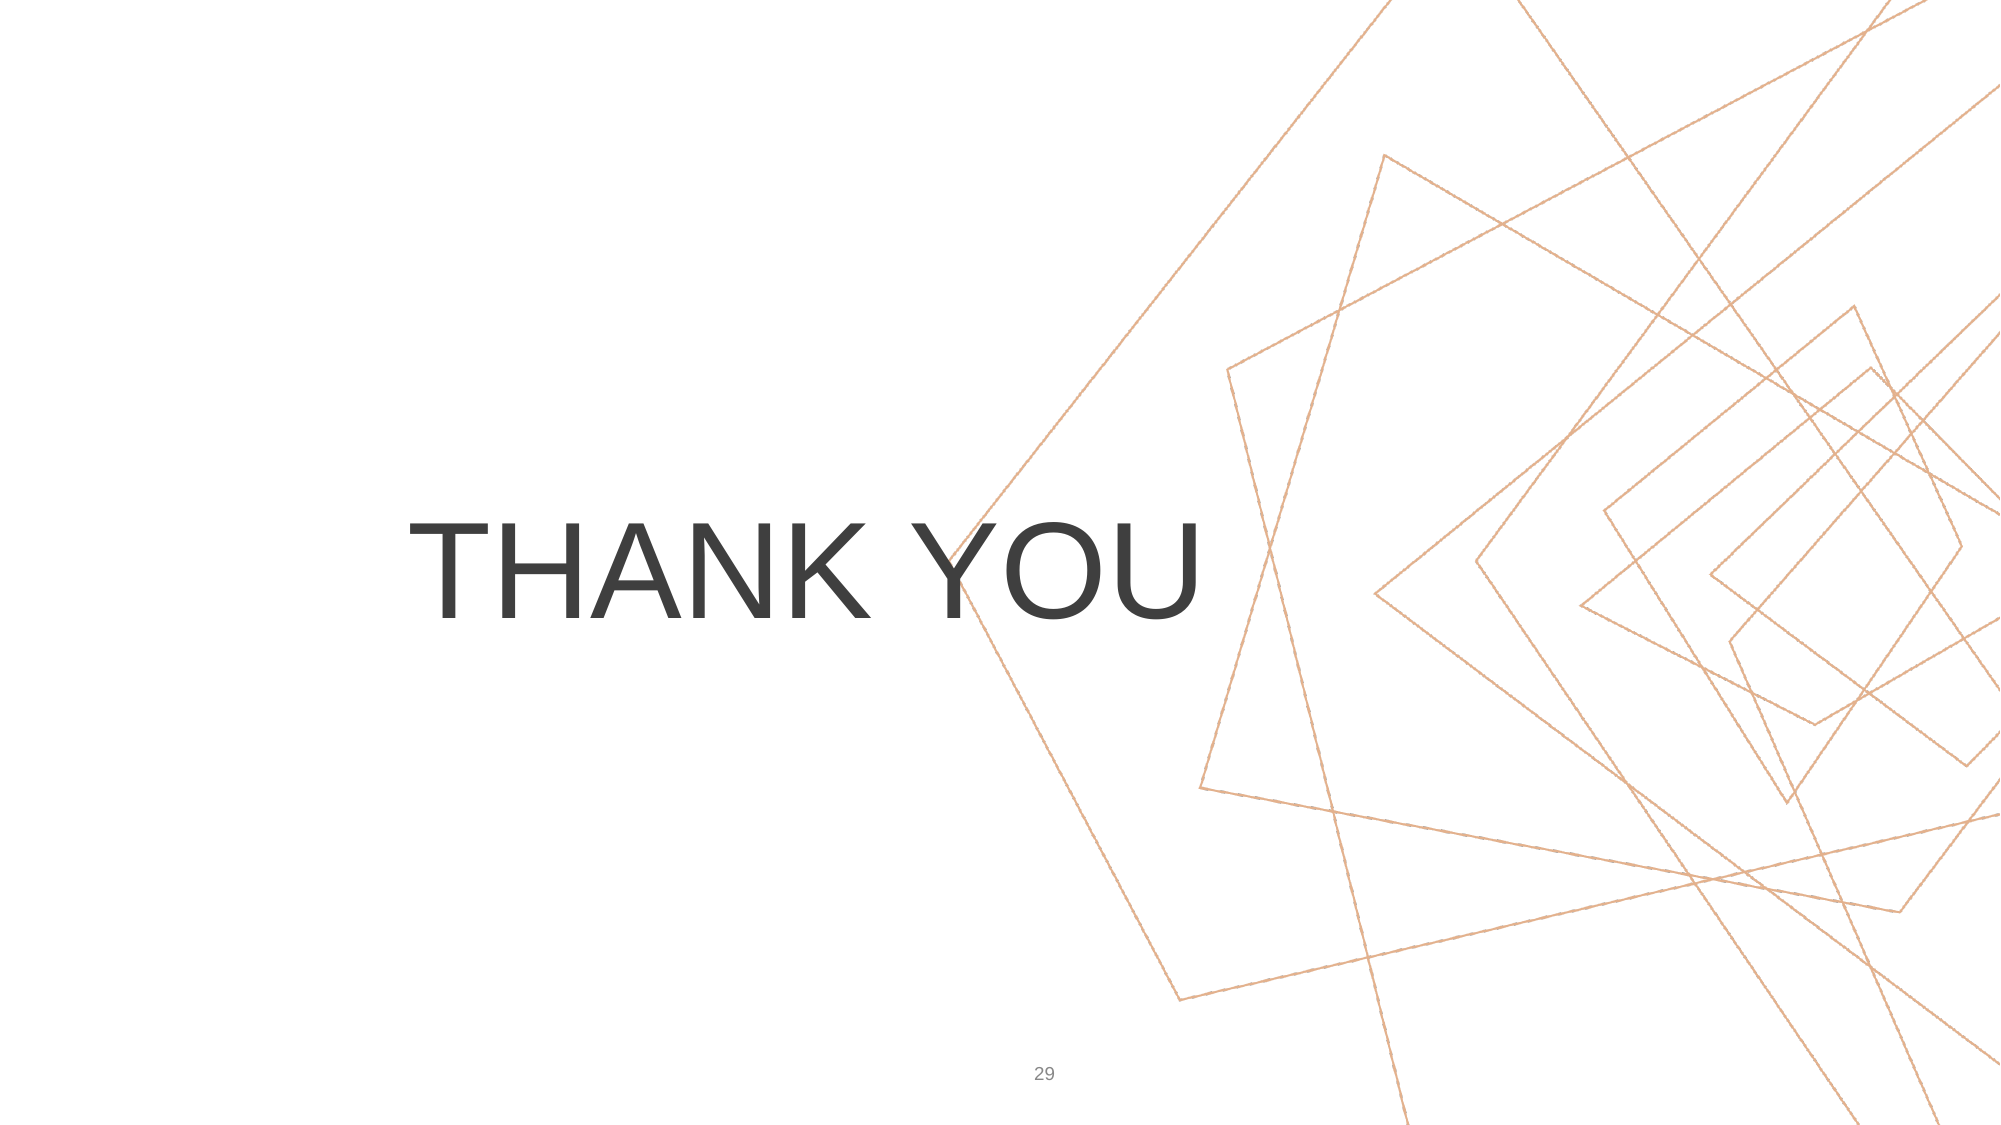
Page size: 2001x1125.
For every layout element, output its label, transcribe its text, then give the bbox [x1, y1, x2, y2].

slide_number 29 [908, 1042, 1071, 1103]
text_box THANK YOU [392, 485, 1586, 664]
picture [900, 0, 2000, 1125]
